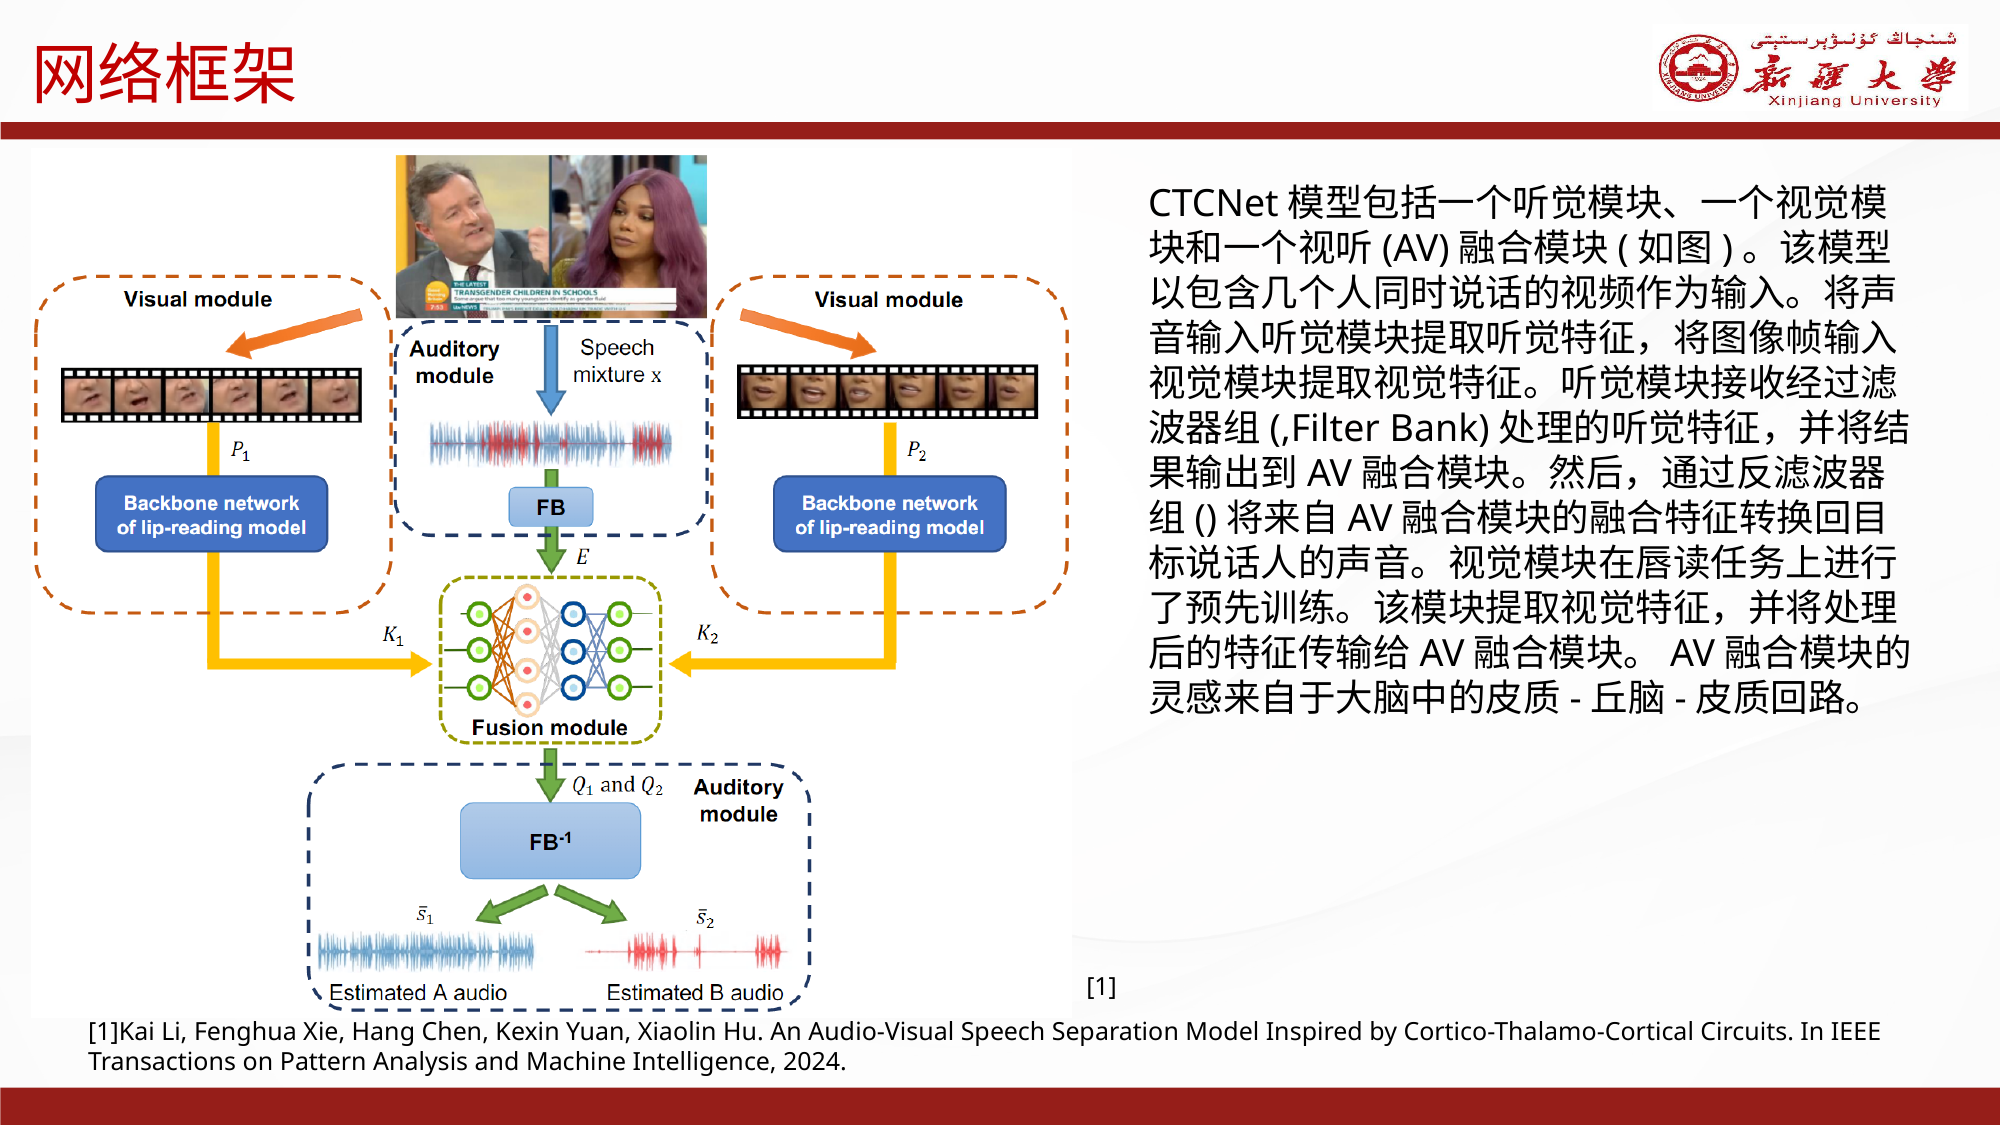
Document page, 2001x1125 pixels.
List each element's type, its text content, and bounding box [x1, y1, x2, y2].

picture [0, 0, 2000, 121]
picture [0, 140, 2000, 1086]
text_box 网络框架 [31, 24, 1663, 113]
text_box [1] [1072, 963, 1142, 1008]
text_box [0, 121, 2000, 140]
text_box [1]Kai Li, Fenghua Xie, Hang Chen, Kexin Yuan, Xiaolin Hu. An Audio-Visual Speech Separation Model Inspired by Cortico-Thalamo-Cortical Circuits. In IEEE Transactions on Pattern Analysis and Machine Intelligence, 2024. [73, 1008, 1941, 1088]
text_box [0, 1086, 2000, 1125]
